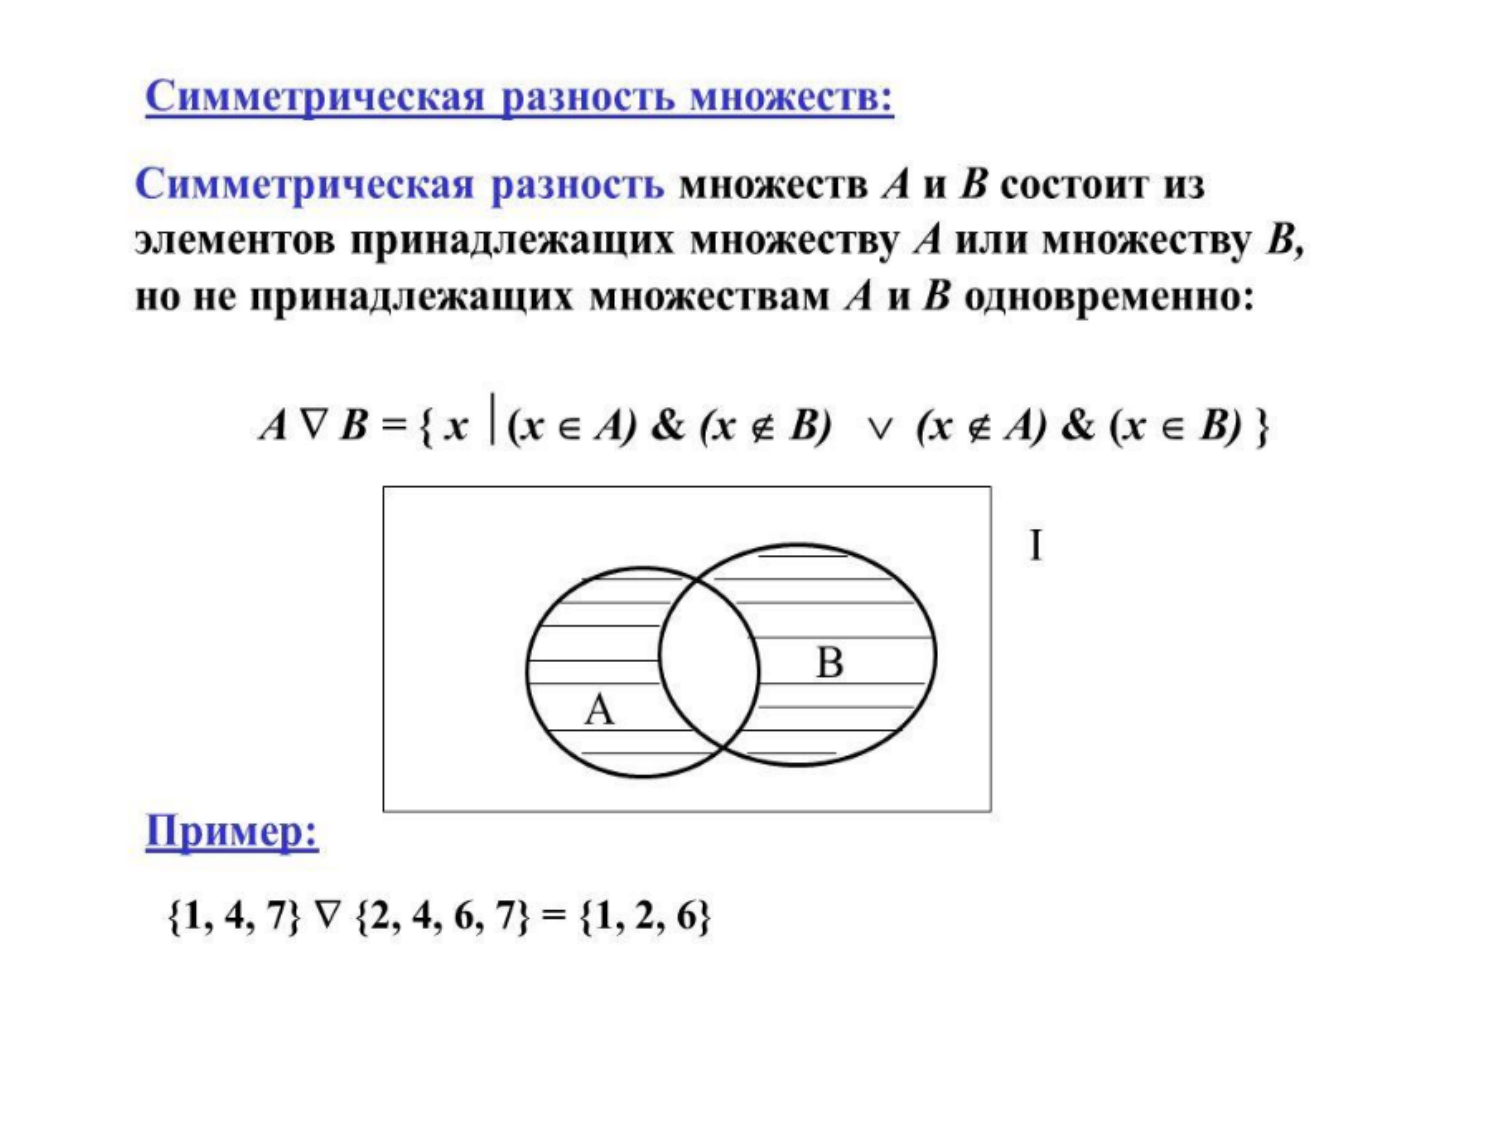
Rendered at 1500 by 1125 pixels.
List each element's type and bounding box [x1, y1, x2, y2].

picture [105, 58, 1348, 962]
